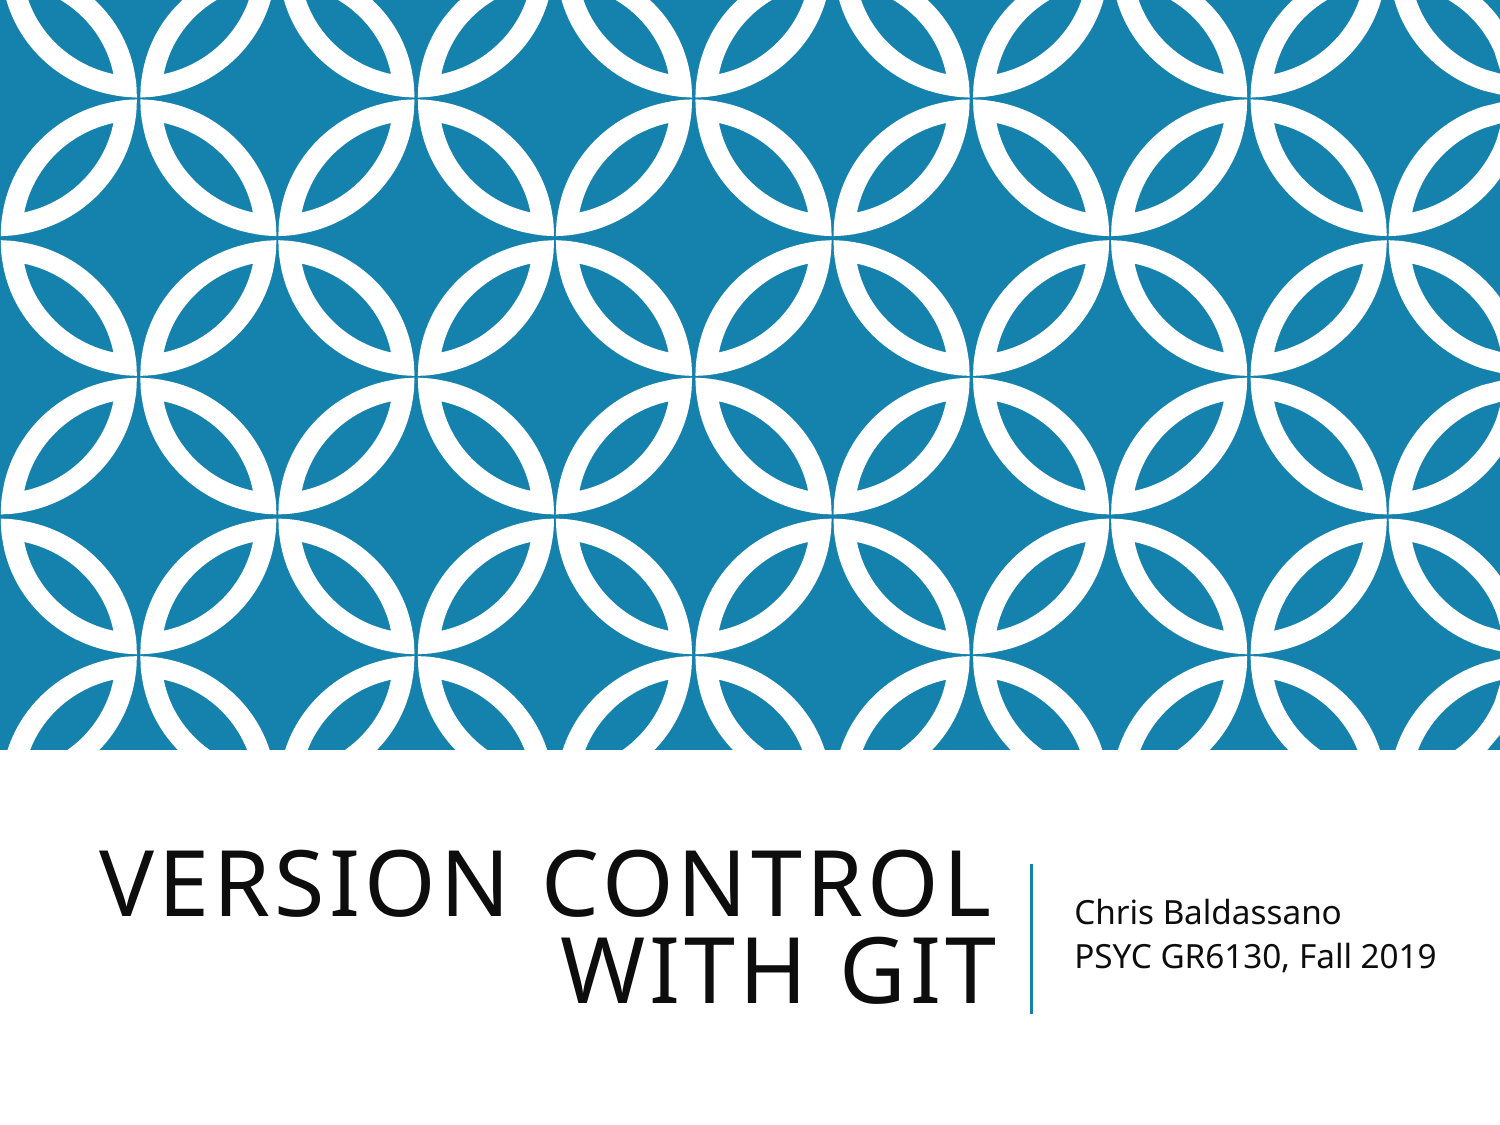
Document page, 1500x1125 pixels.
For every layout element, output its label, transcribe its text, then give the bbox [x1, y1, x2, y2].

title Version Control with GIT [0, 813, 1013, 1054]
subtitle Chris Baldassano PSYC GR6130, Fall 2019 [1059, 813, 1454, 1054]
